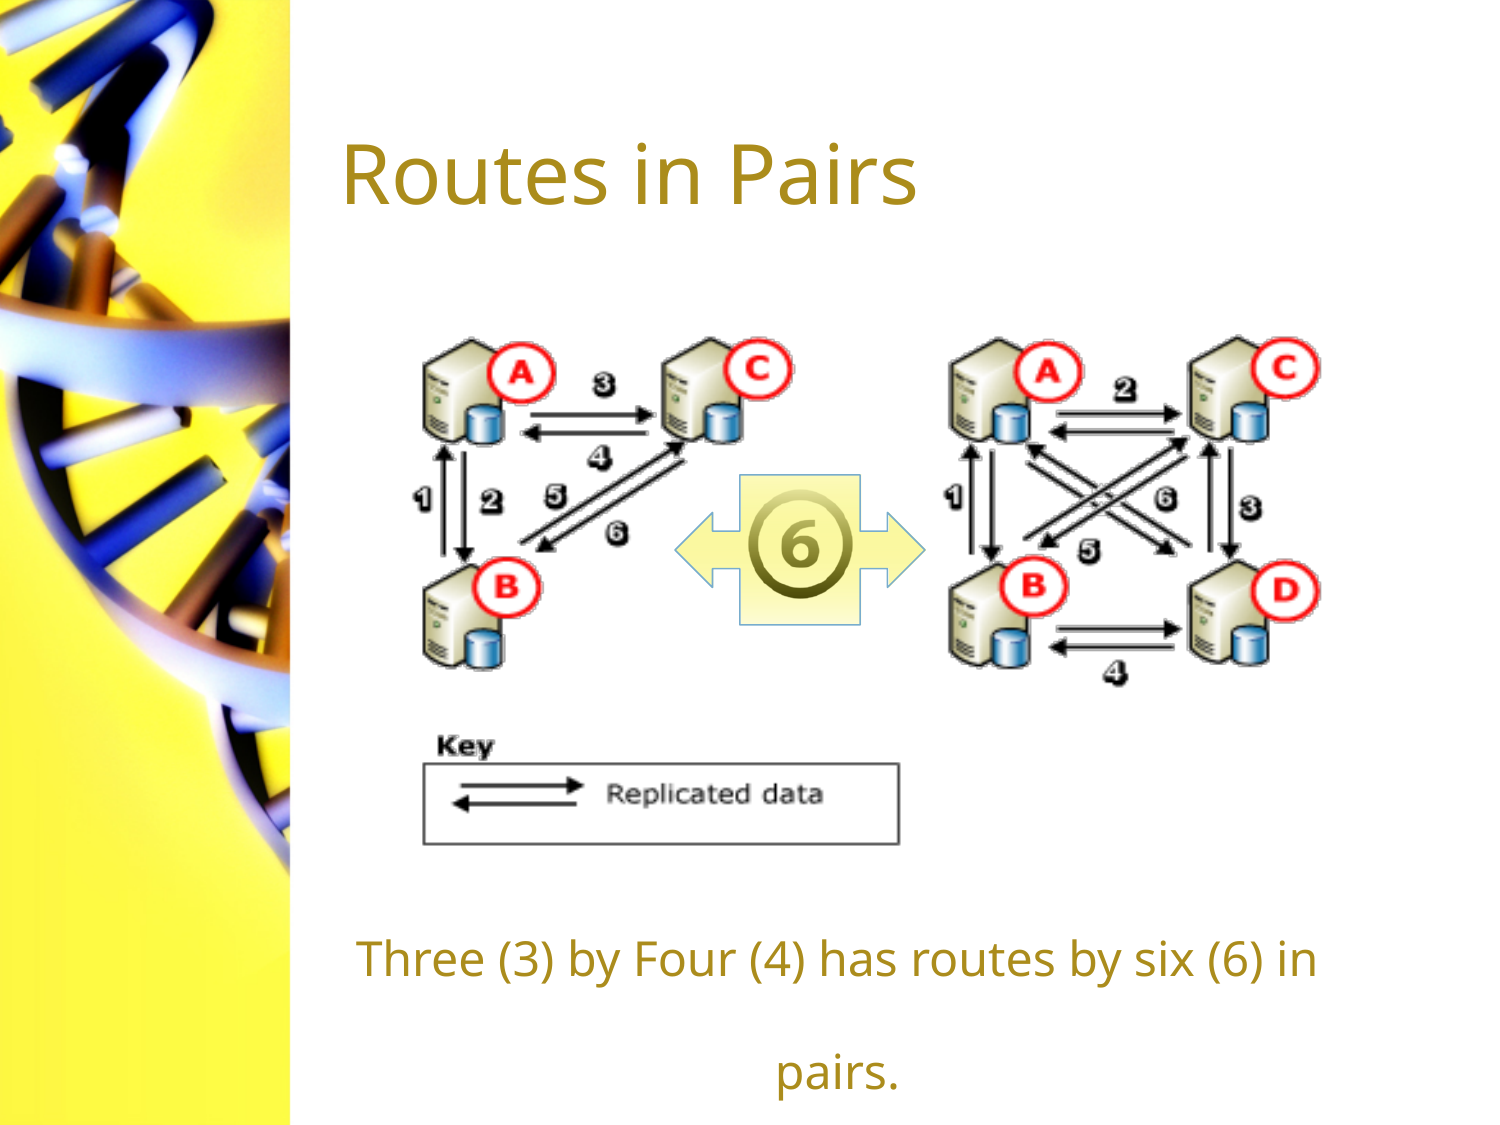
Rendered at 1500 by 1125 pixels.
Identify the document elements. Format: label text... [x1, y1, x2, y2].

text_box Three (3) by Four (4) has routes by six (6) in pairs. [289, 864, 1386, 1107]
title Routes in Pairs [324, 112, 1463, 231]
picture [0, 0, 1500, 1125]
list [362, 237, 1388, 903]
